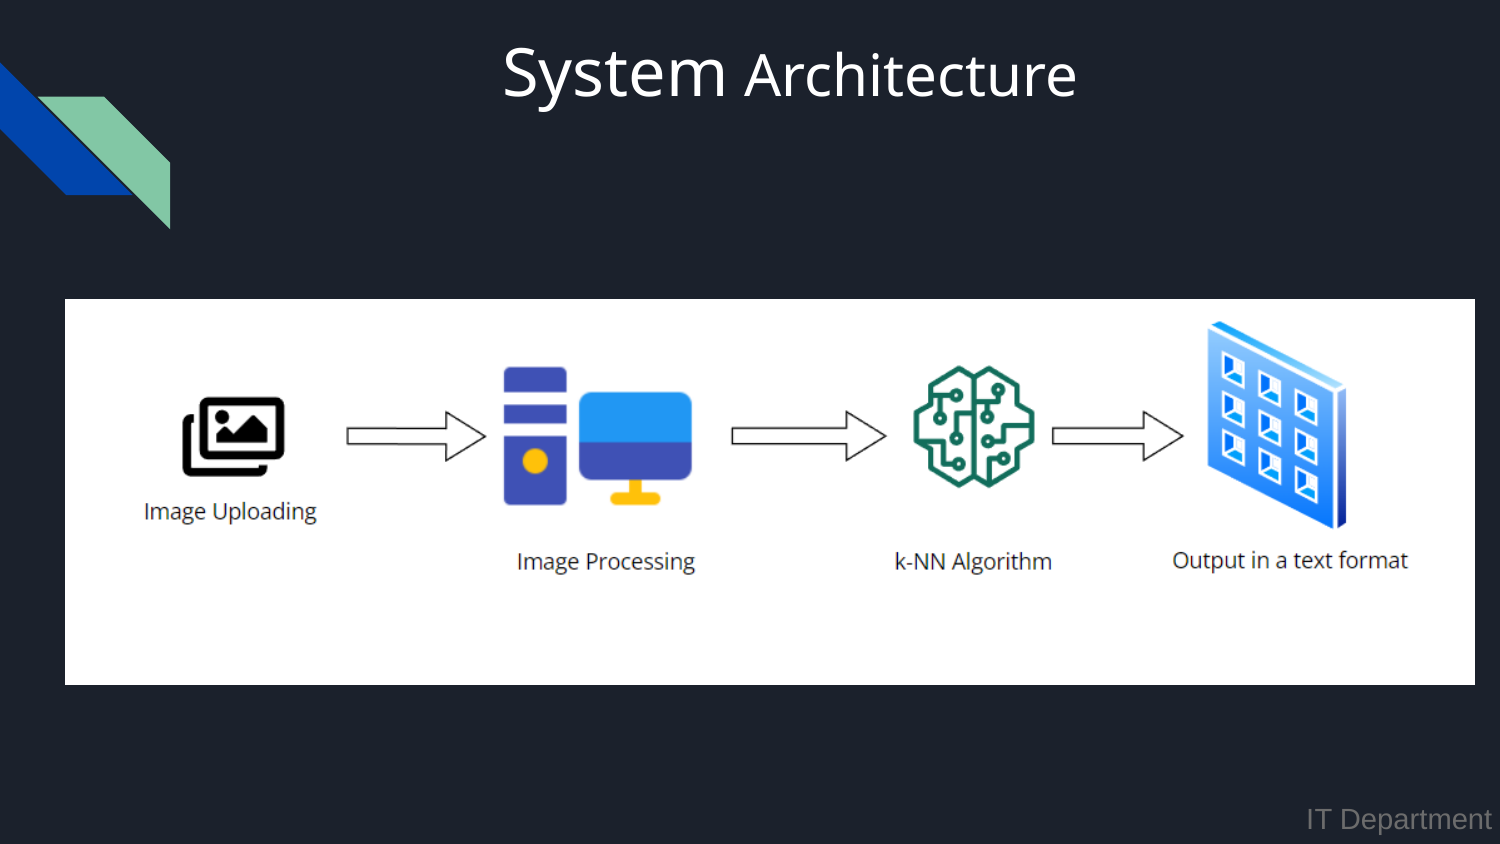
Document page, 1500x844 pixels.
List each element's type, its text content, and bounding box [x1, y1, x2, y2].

title System Architecture [212, 15, 1368, 89]
picture [65, 299, 1475, 685]
text_box IT Department [1291, 793, 1500, 843]
